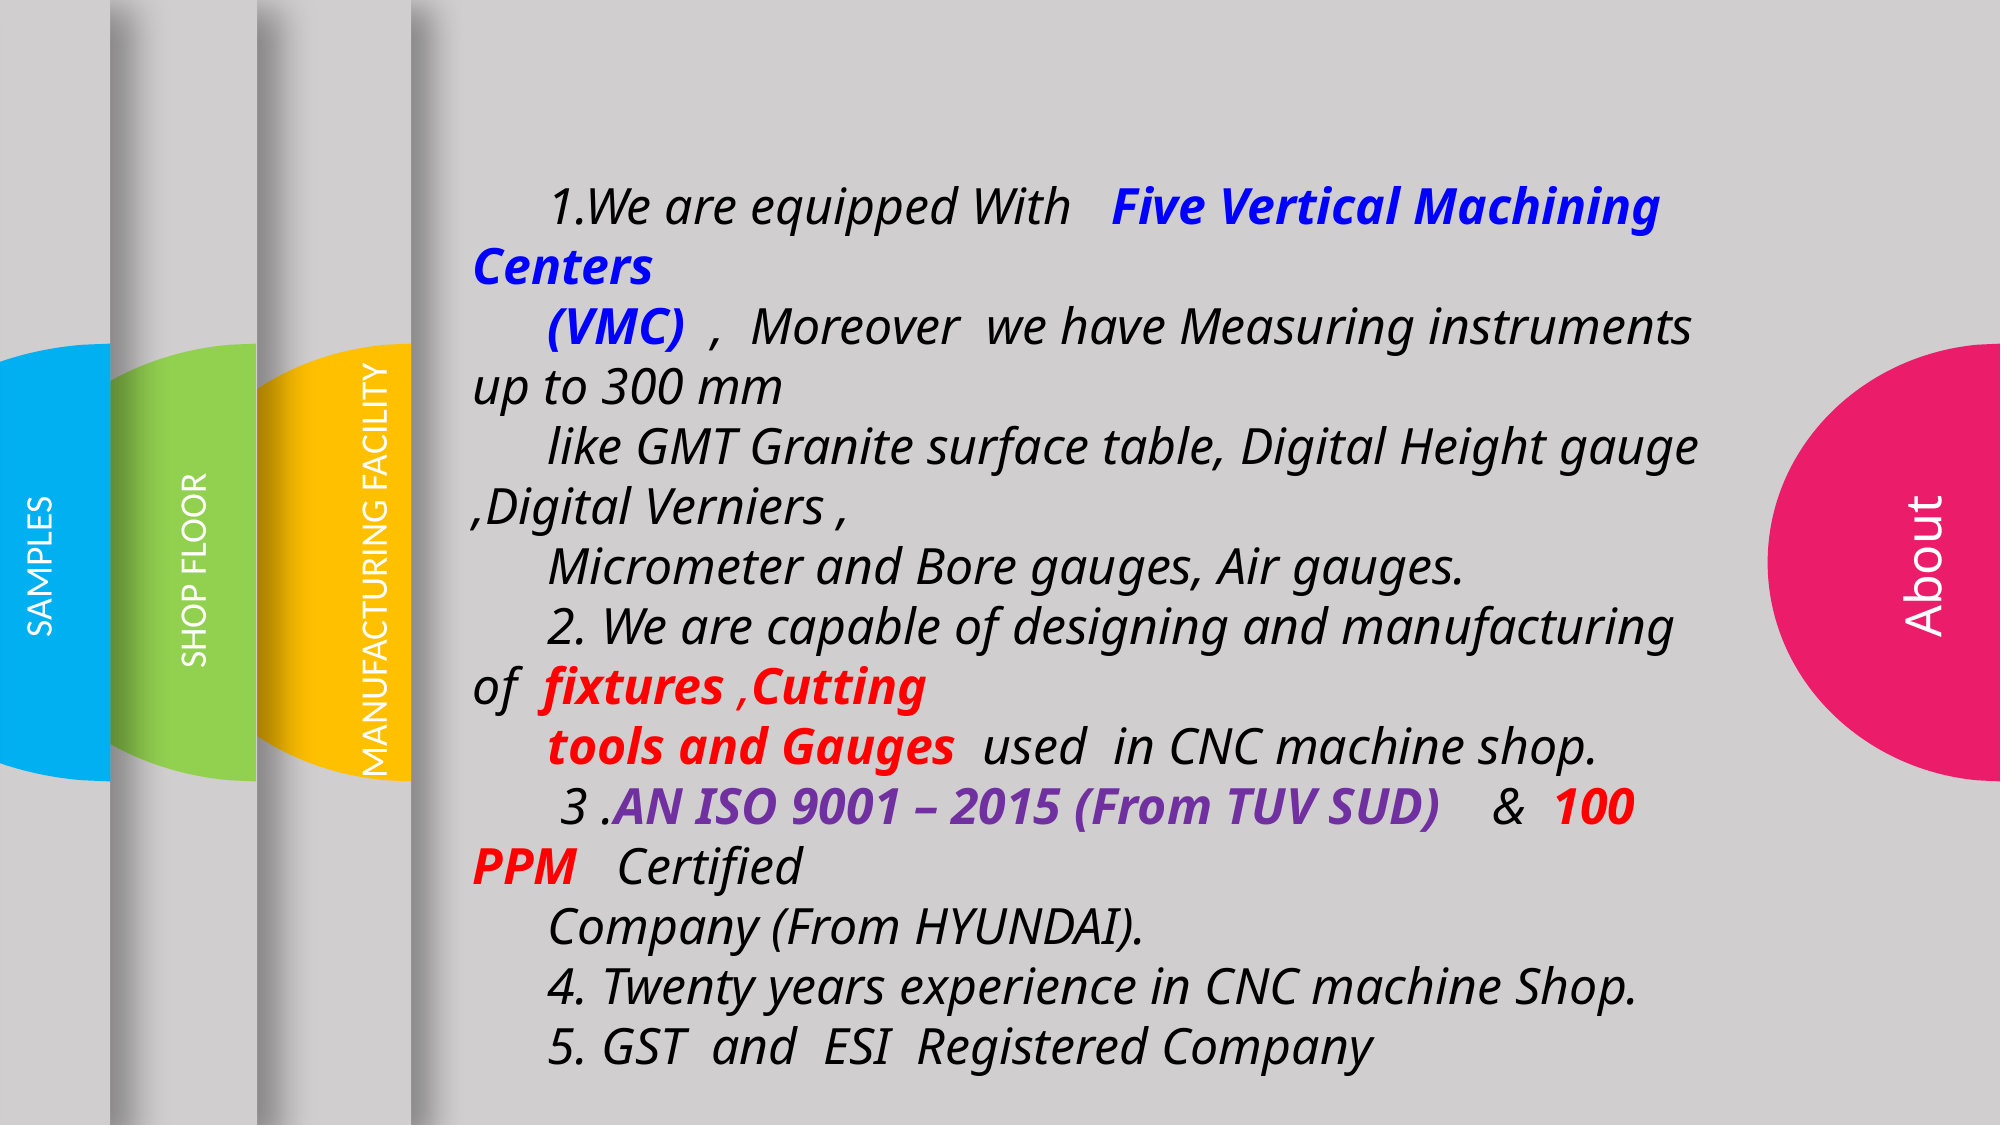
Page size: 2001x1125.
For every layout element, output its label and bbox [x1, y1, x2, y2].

text_box [449, 0, 2000, 1125]
text_box [268, 0, 449, 1125]
text_box [0, 0, 113, 1125]
text_box [113, 0, 268, 1125]
